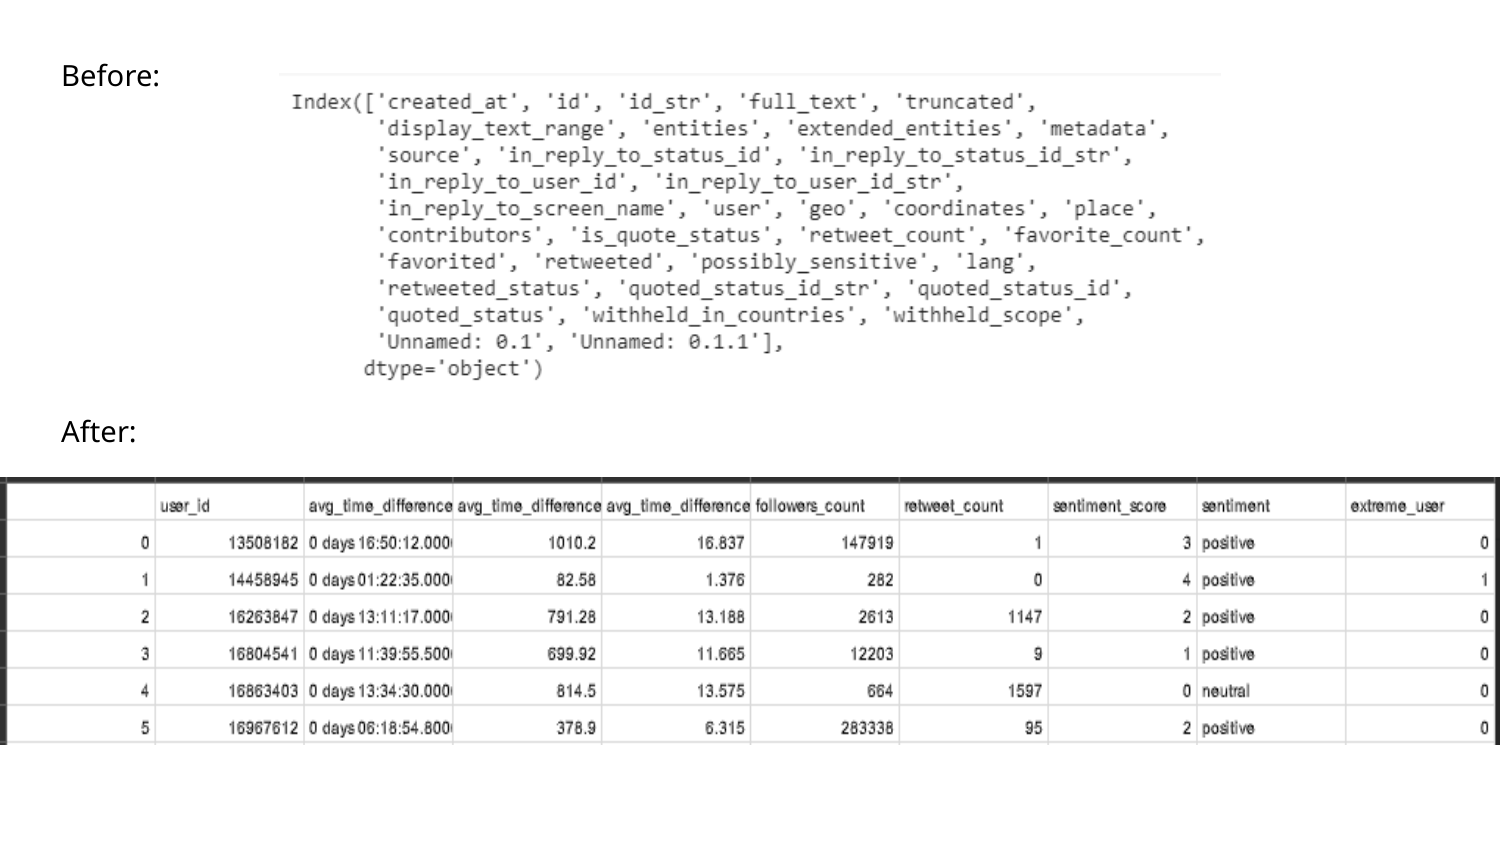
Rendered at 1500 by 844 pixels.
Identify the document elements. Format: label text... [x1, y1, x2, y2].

picture [0, 477, 1500, 745]
text_box After: [46, 398, 179, 458]
text_box Before: [46, 41, 179, 124]
picture [279, 73, 1221, 399]
